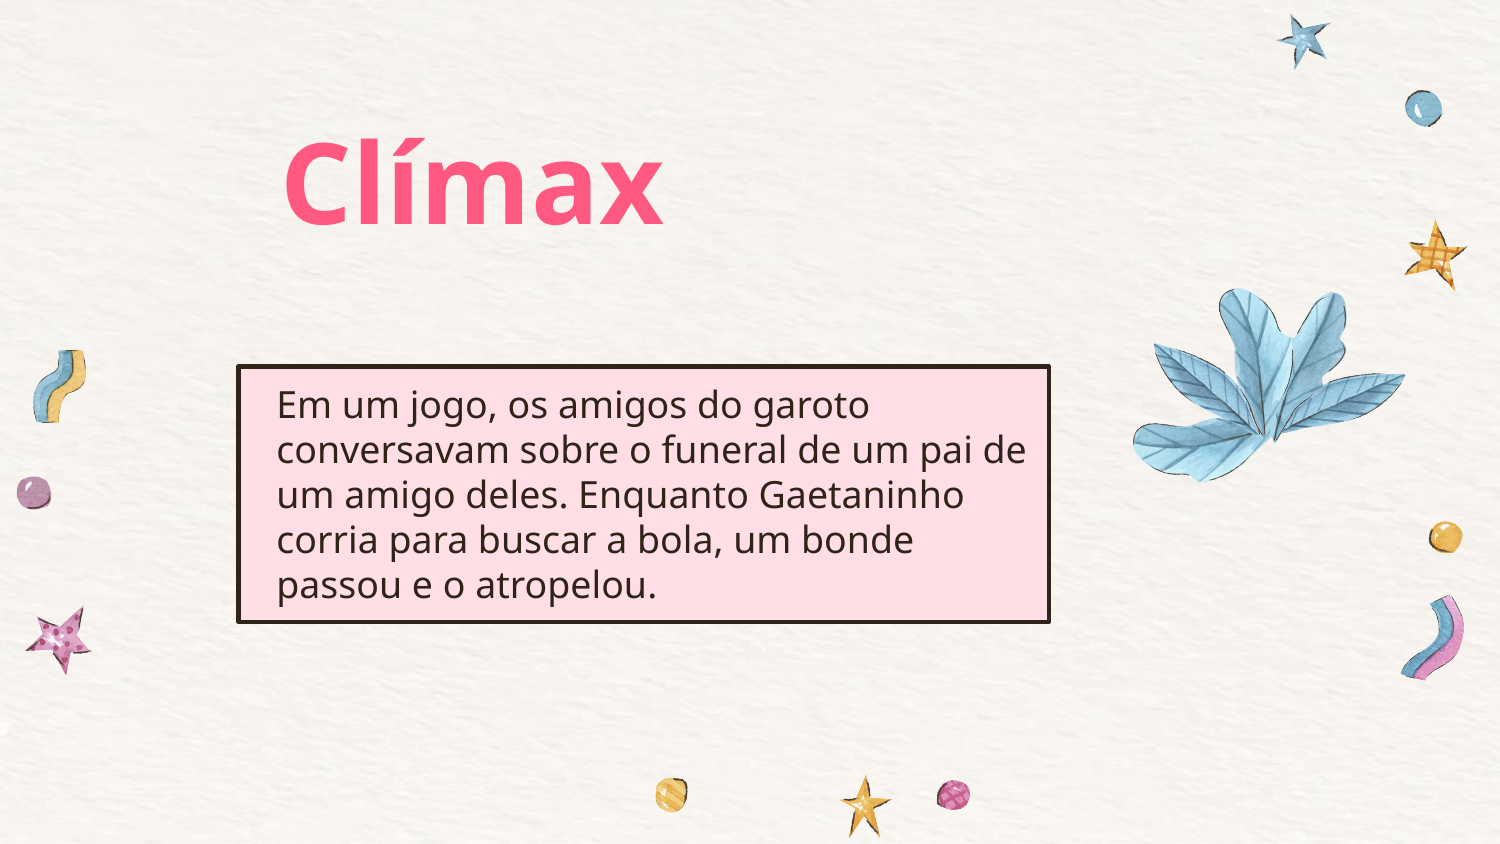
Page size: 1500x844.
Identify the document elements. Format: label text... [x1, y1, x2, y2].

text_box Clímax [129, 0, 816, 263]
subtitle Em um jogo, os amigos do garoto conversavam sobre o funeral de um pai de um amigo deles. Enquanto Gaetaninho corria para buscar a bola, um bonde passou e o atropelou. [238, 366, 1049, 622]
picture [0, 0, 1500, 844]
